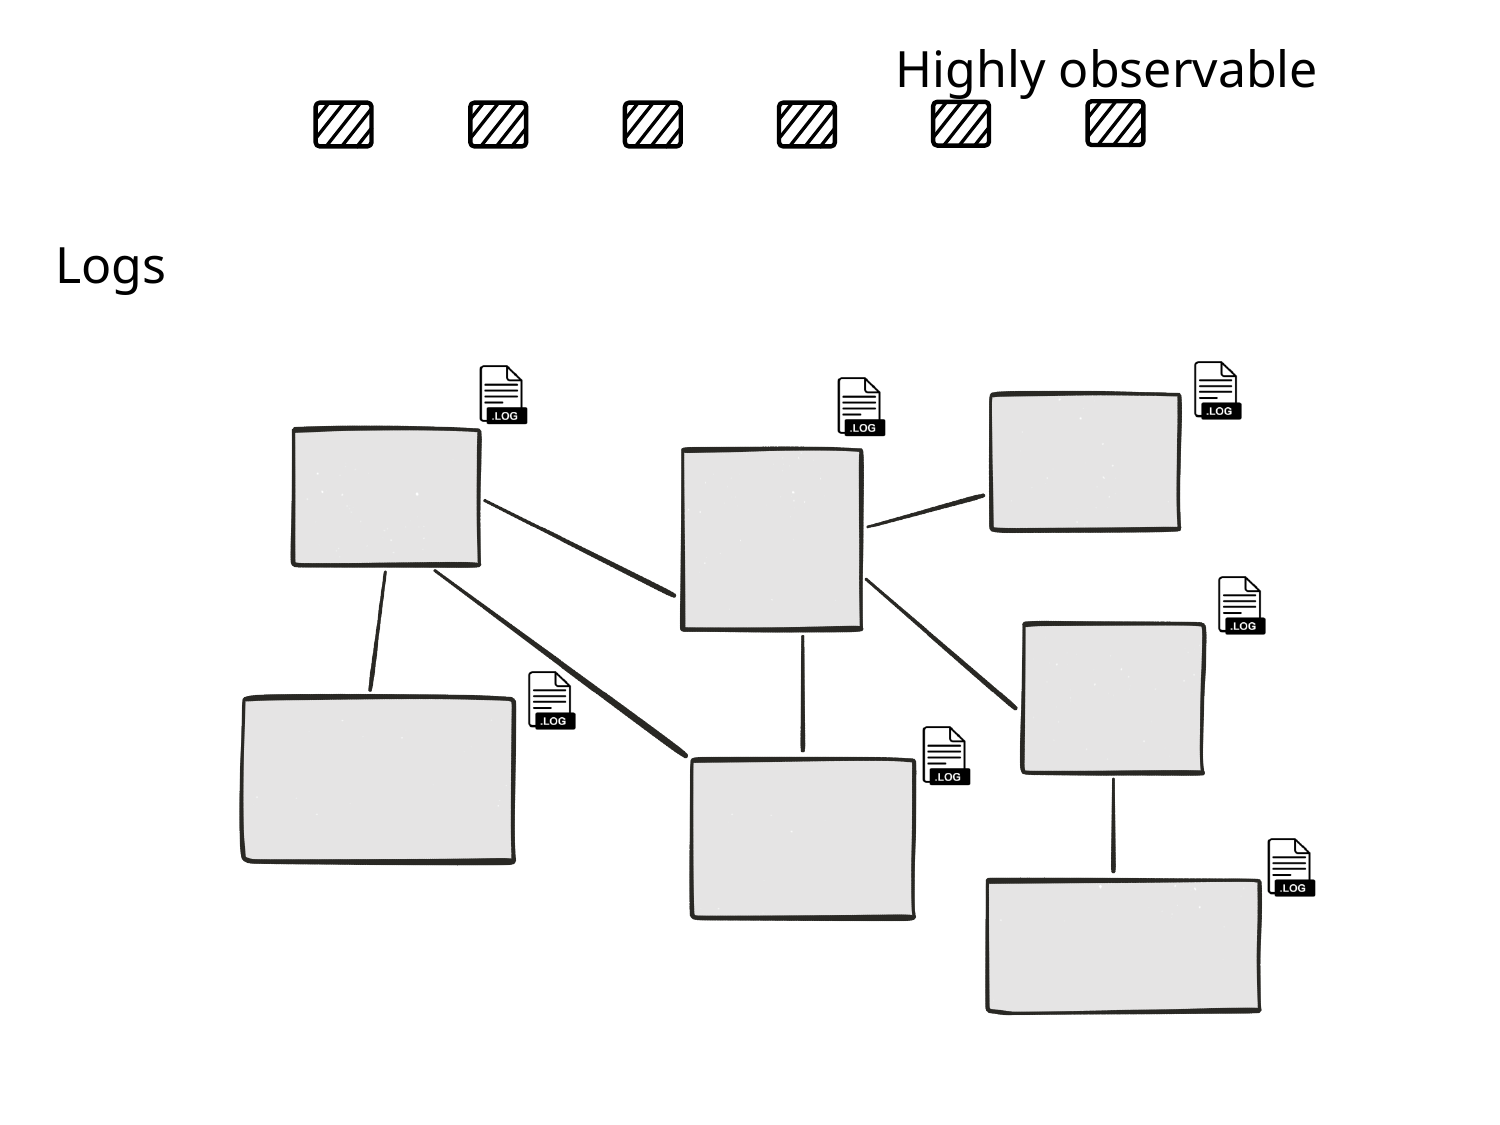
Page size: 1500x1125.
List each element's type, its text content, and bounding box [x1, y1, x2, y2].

picture [621, 99, 684, 150]
picture [776, 99, 838, 150]
picture [930, 98, 992, 149]
text_box Logs [40, 225, 182, 301]
picture [194, 337, 1336, 1024]
picture [467, 99, 529, 150]
picture [1084, 97, 1146, 148]
text_box Highly observable [881, 29, 1334, 105]
picture [312, 99, 374, 150]
